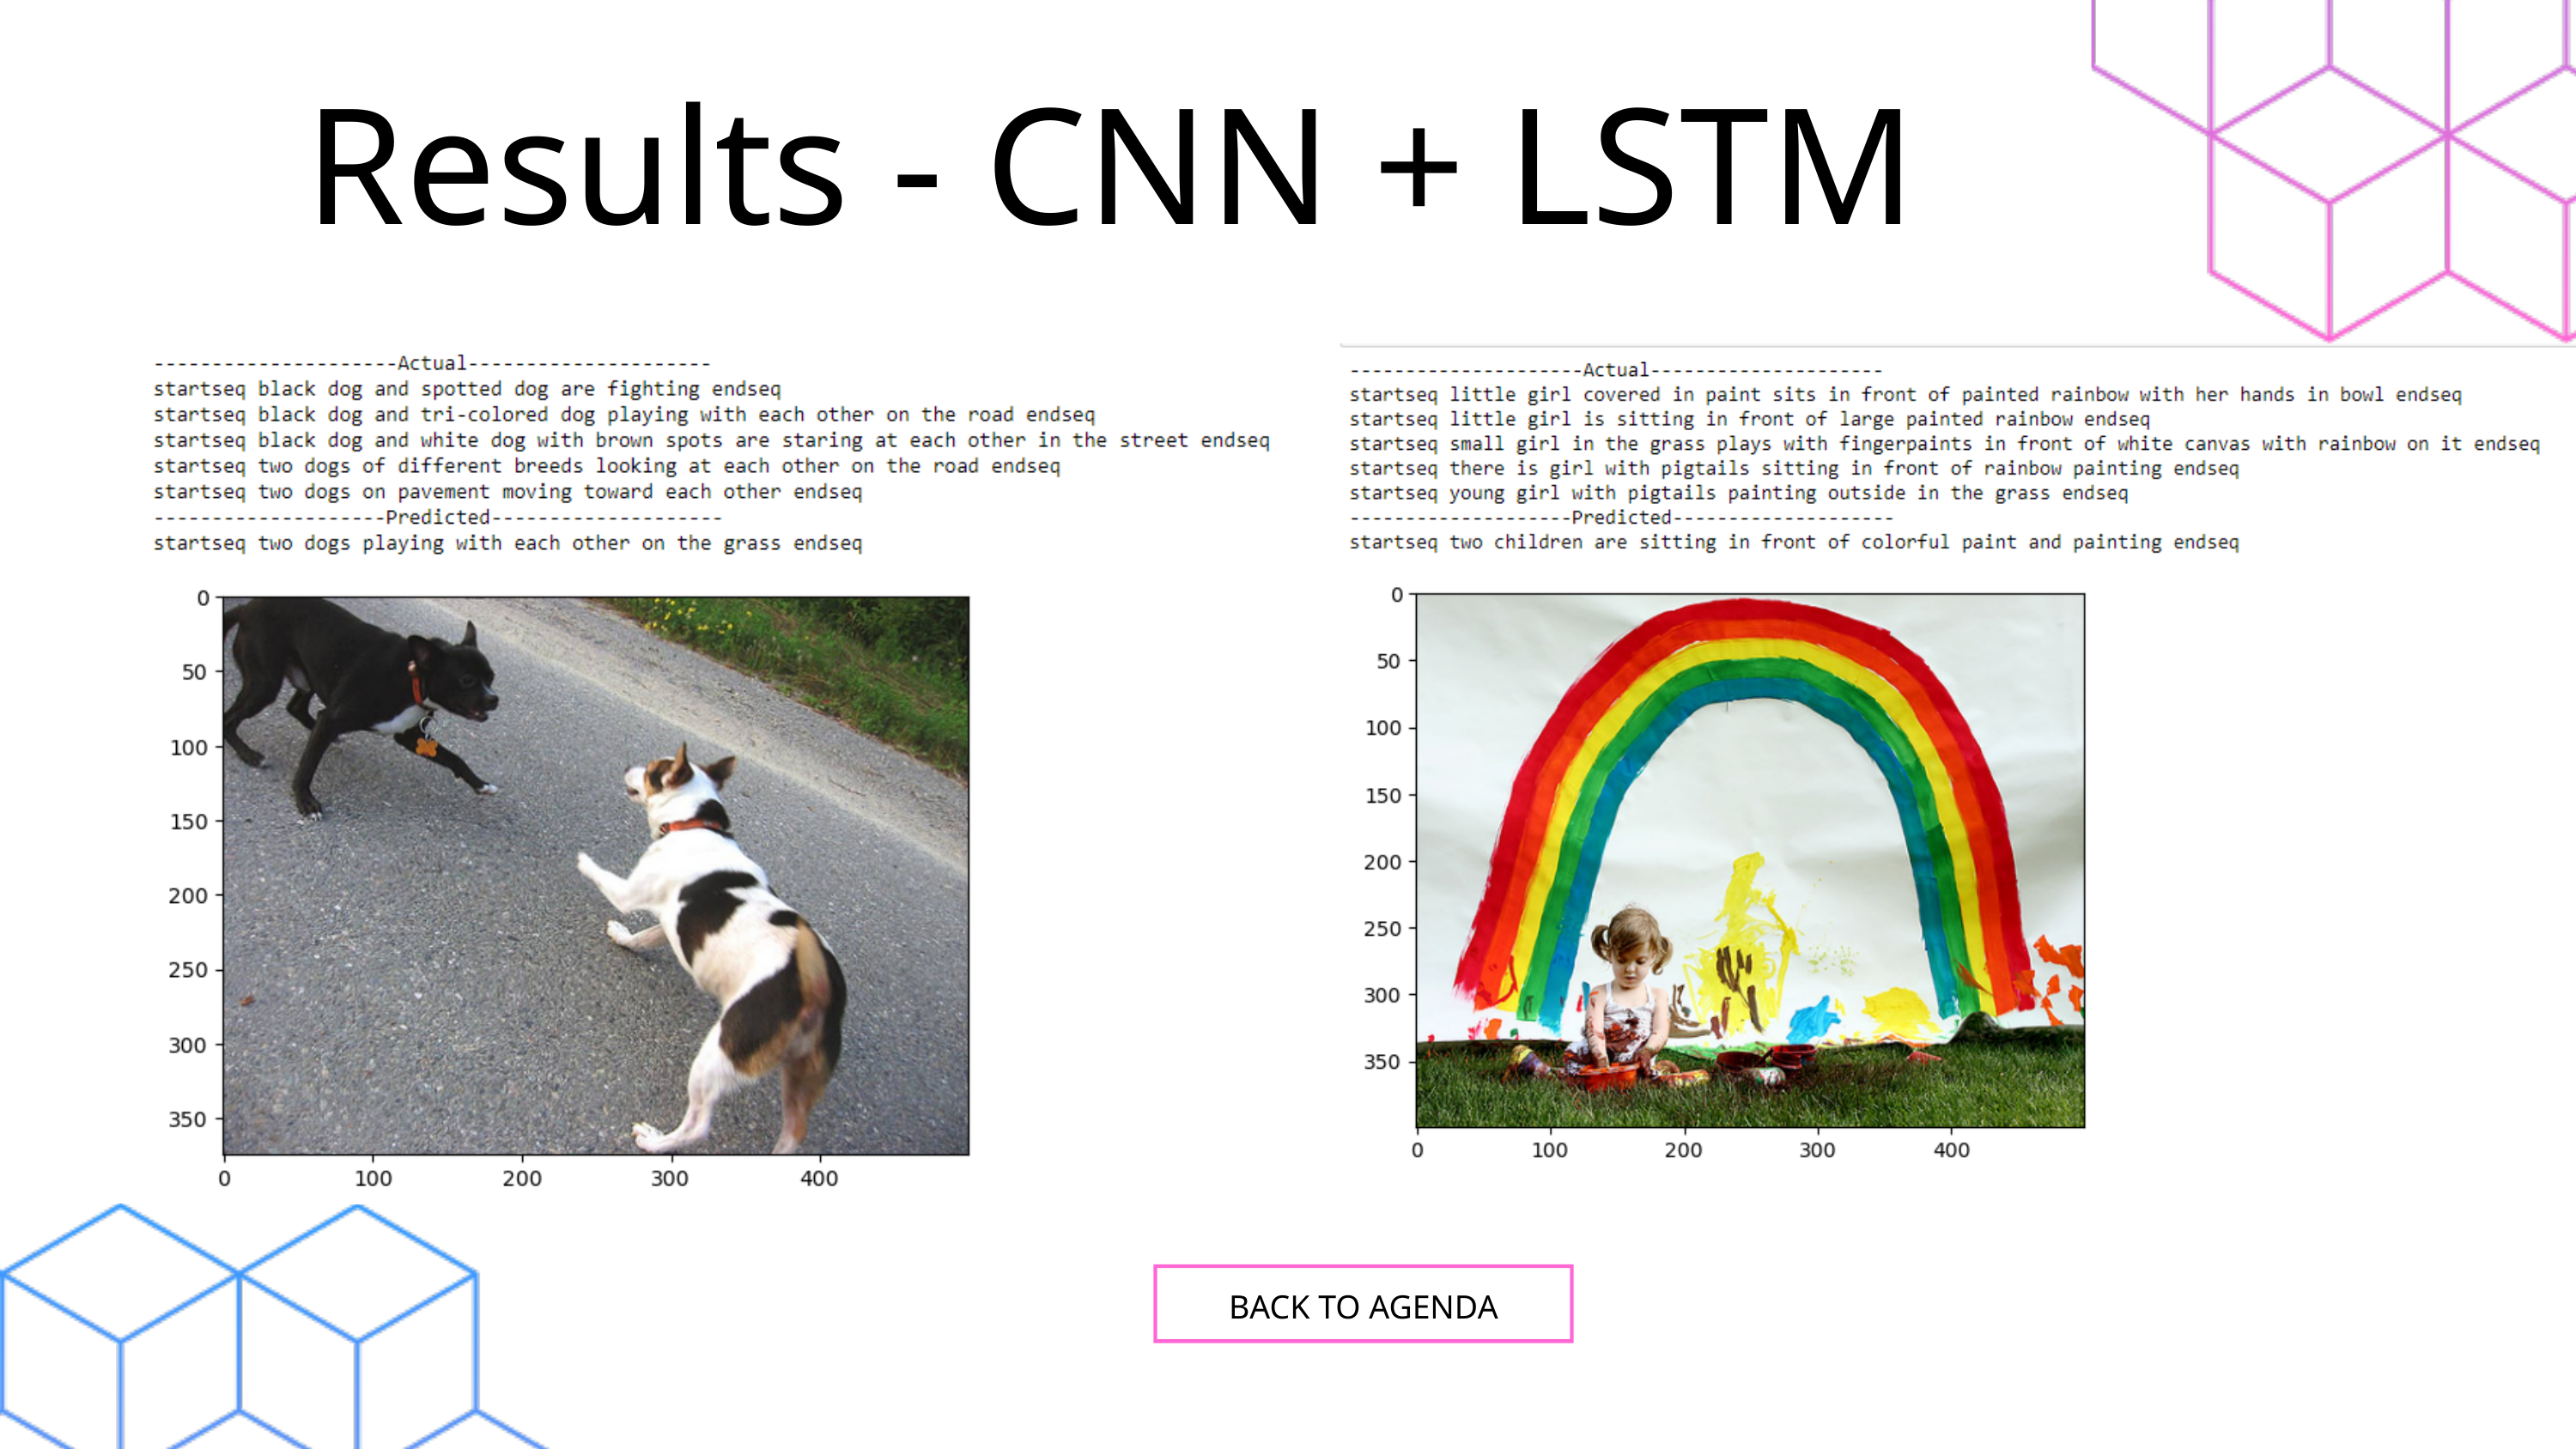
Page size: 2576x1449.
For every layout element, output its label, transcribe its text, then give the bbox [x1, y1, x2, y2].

text_box Results - CNN + LSTM [173, 63, 2050, 257]
text_box [1338, 343, 2576, 1178]
text_box [0, 1203, 598, 1449]
text_box [2091, 0, 2576, 343]
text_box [1153, 1264, 1574, 1343]
text_box [144, 346, 1289, 1204]
